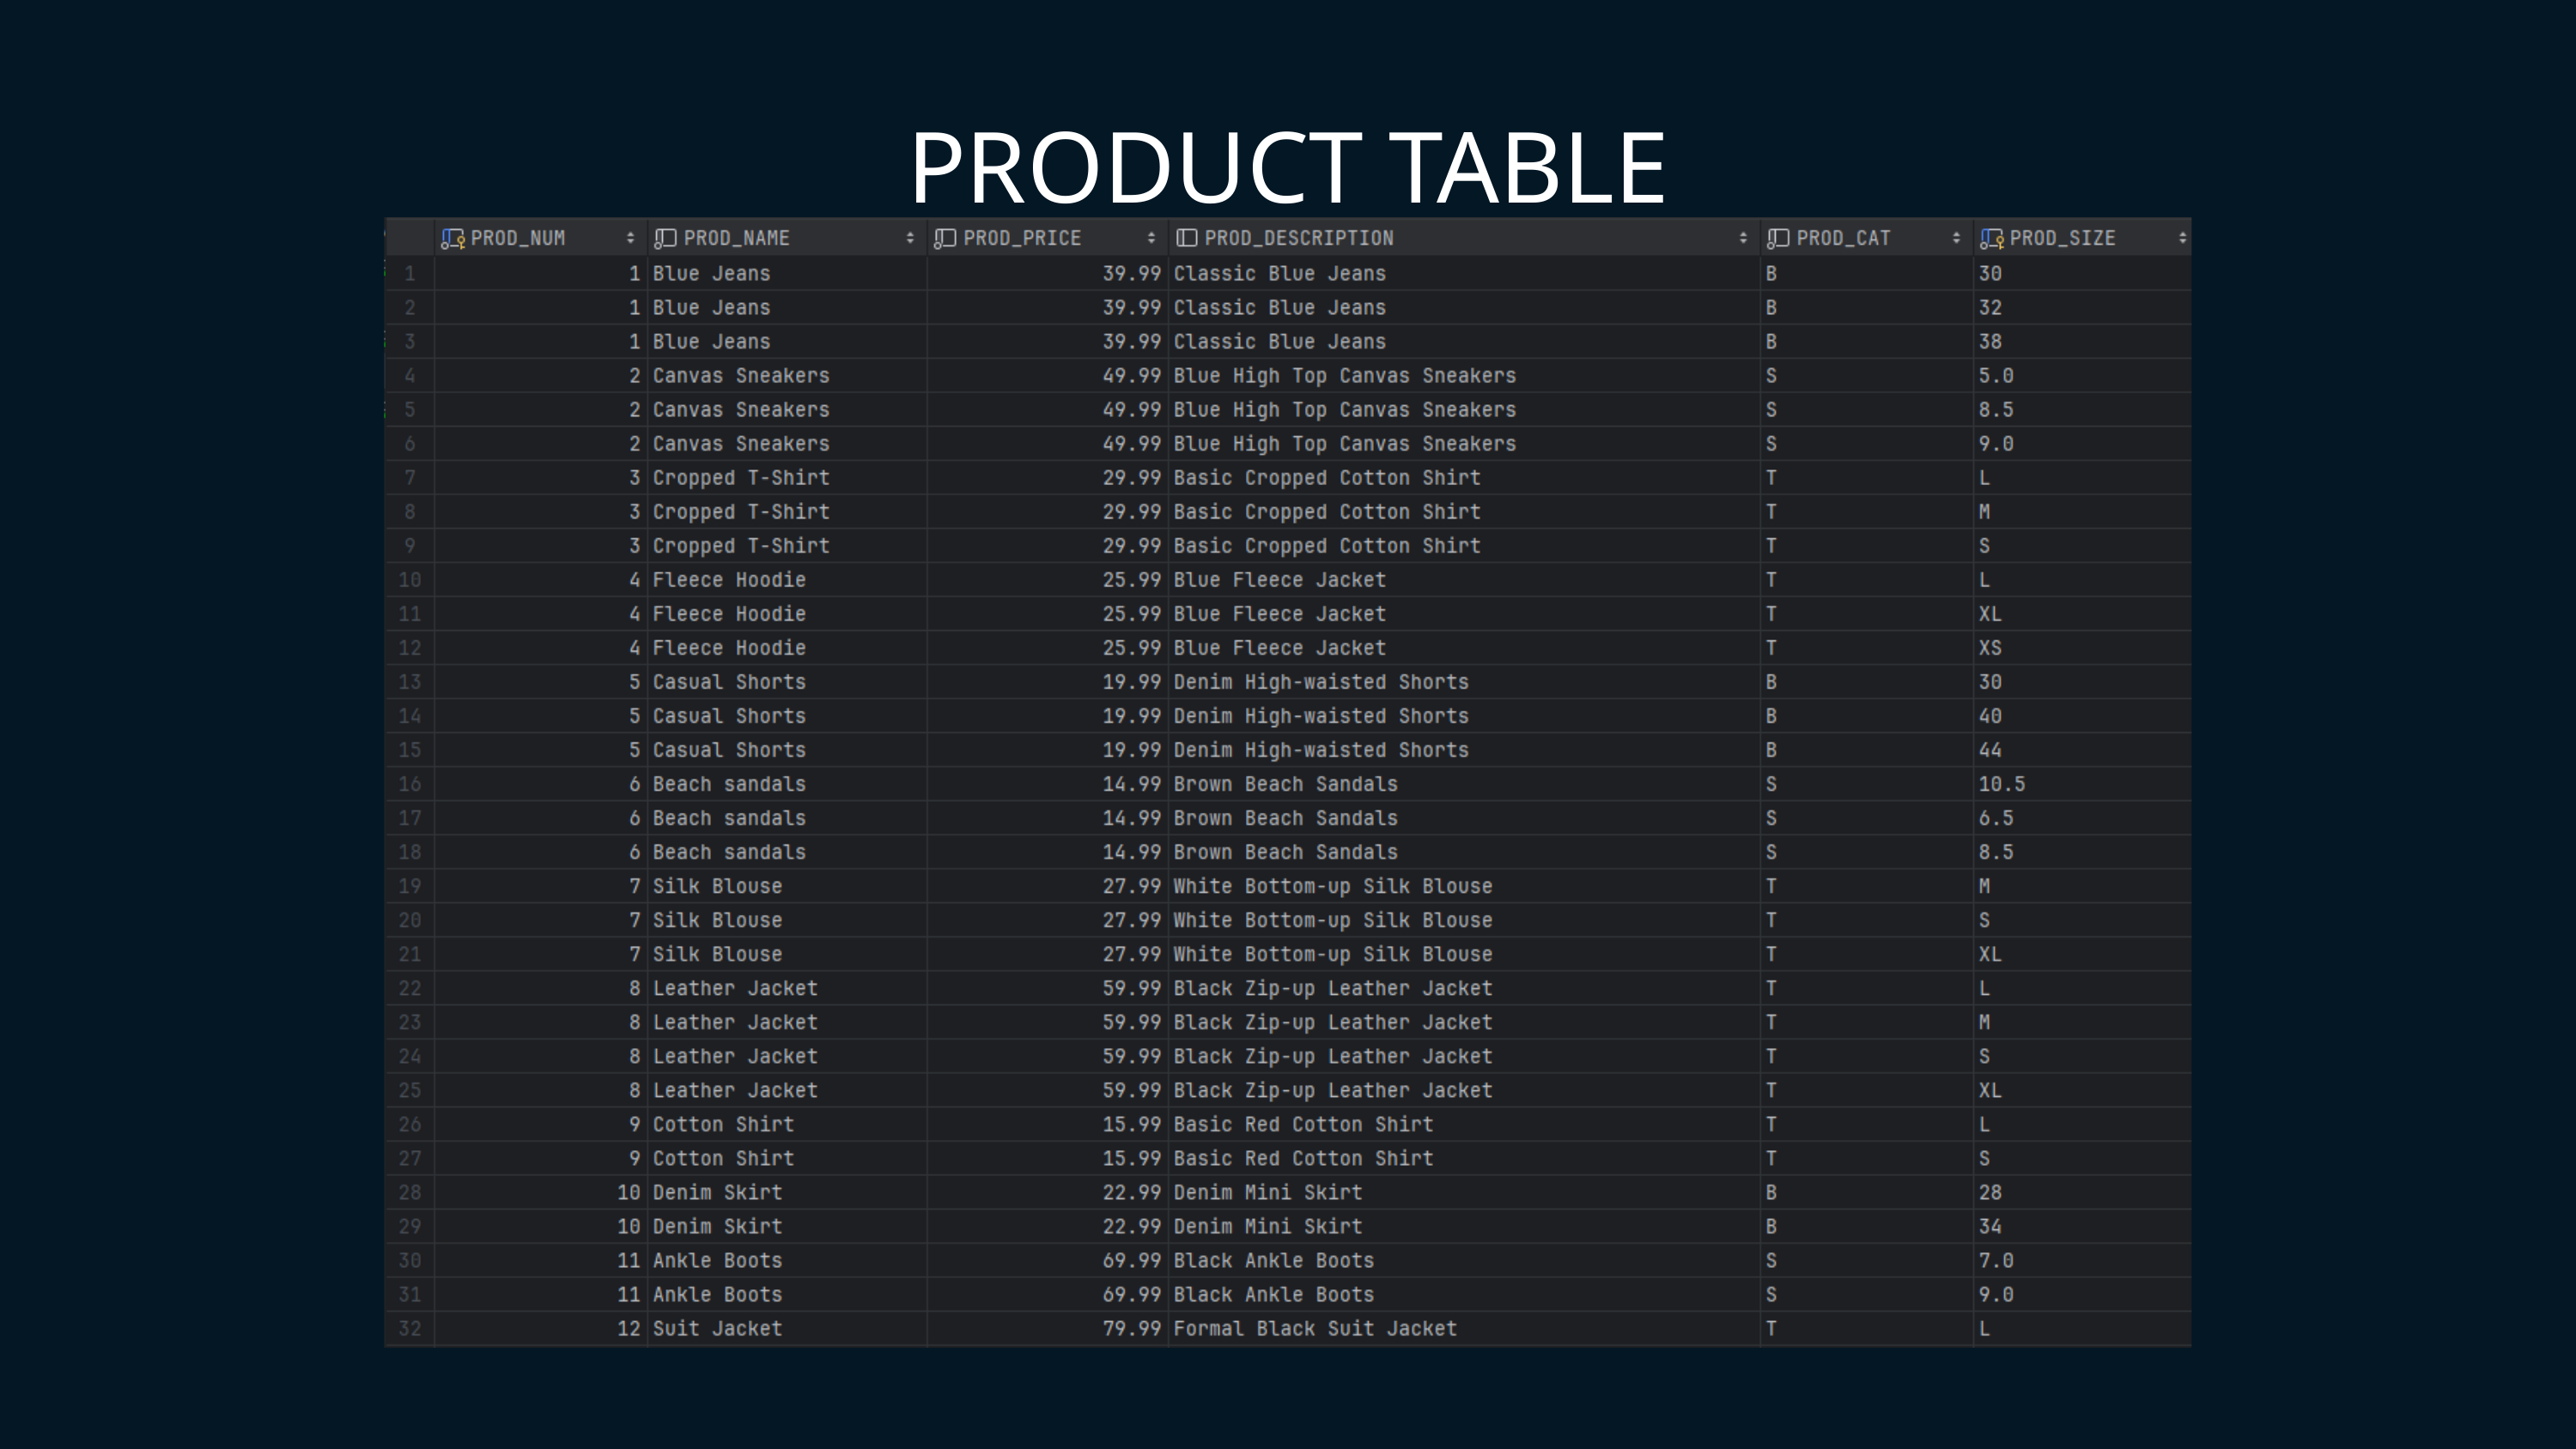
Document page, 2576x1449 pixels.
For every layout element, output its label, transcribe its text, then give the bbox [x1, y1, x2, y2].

text_box PRODUCT TABLE [187, 84, 2389, 222]
text_box [384, 222, 2192, 1348]
